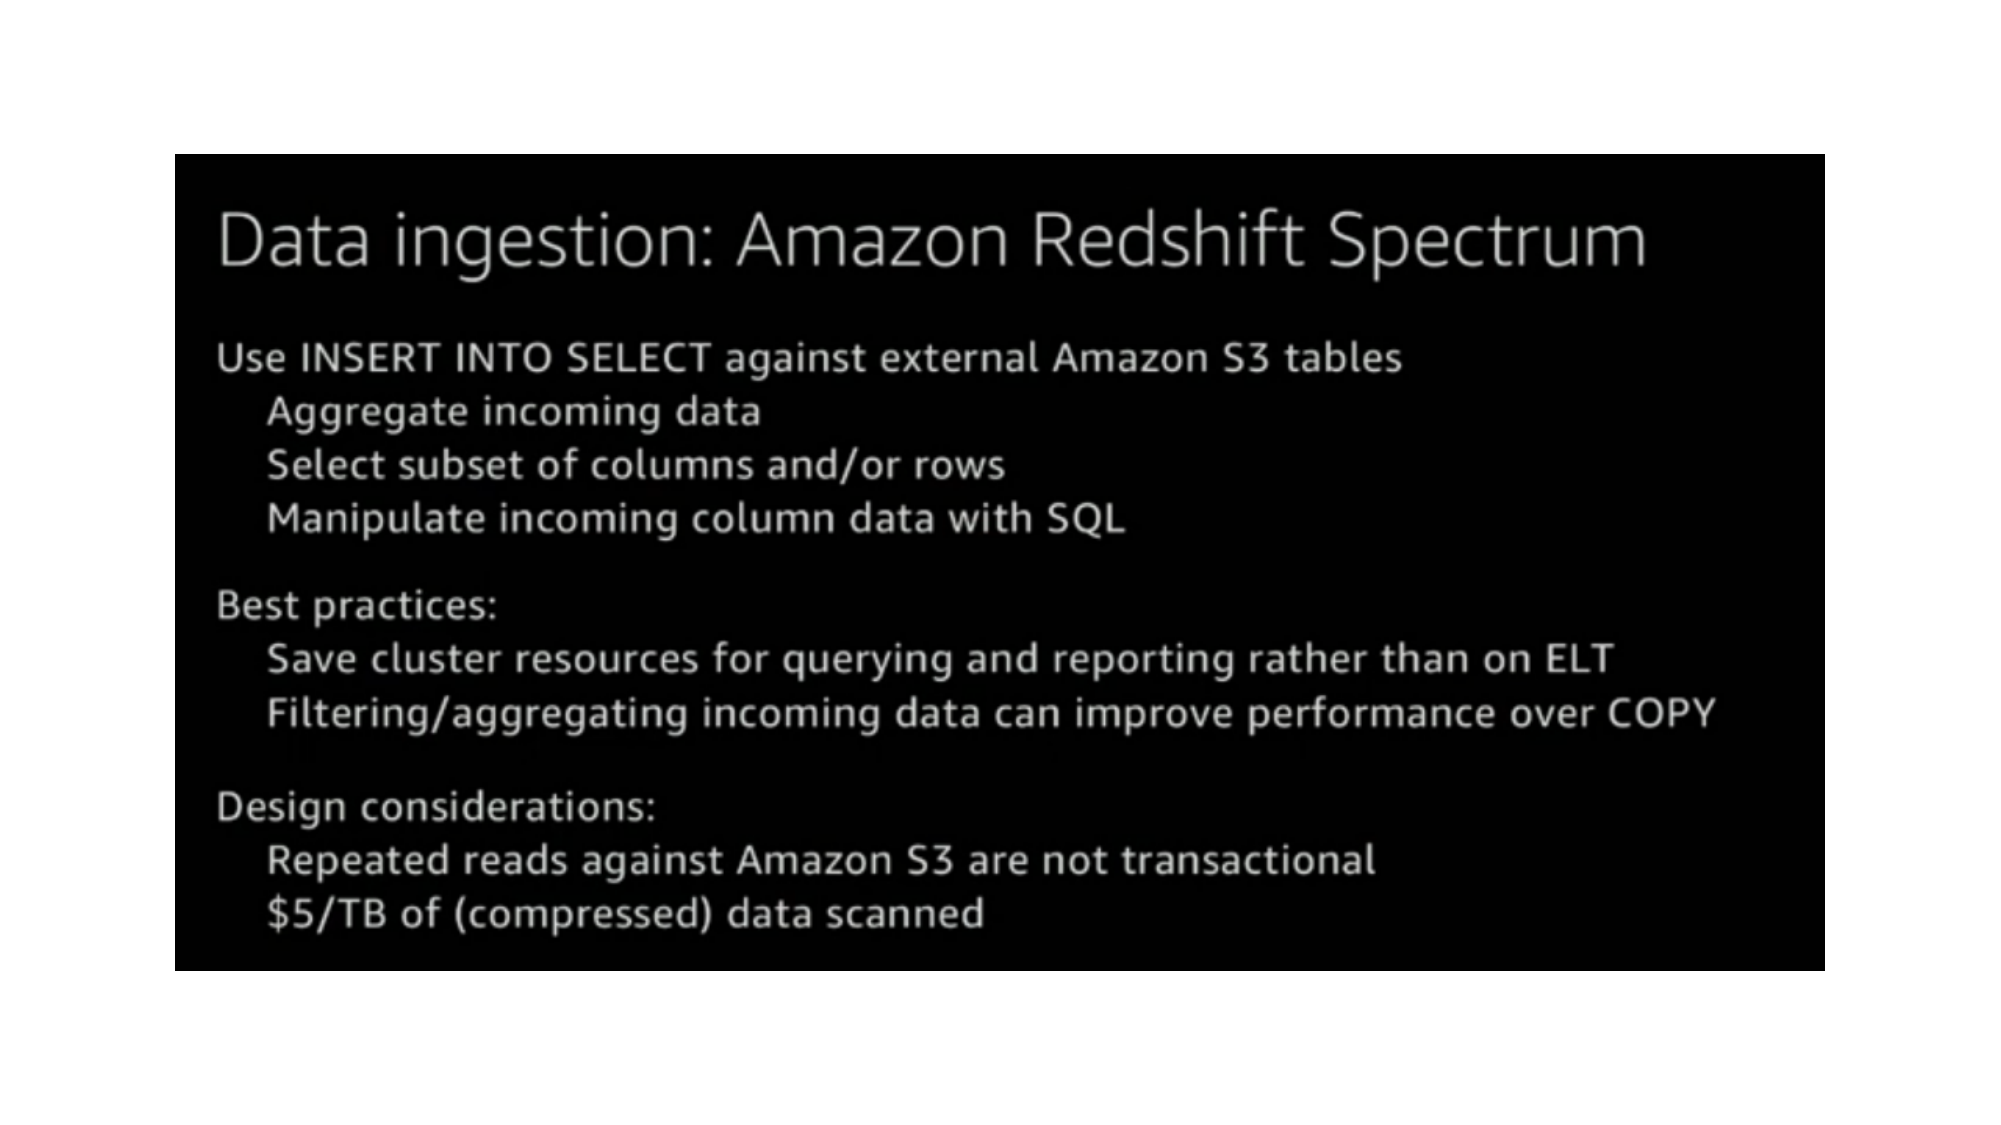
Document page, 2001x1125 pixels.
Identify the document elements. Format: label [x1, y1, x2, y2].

picture [175, 154, 1825, 971]
